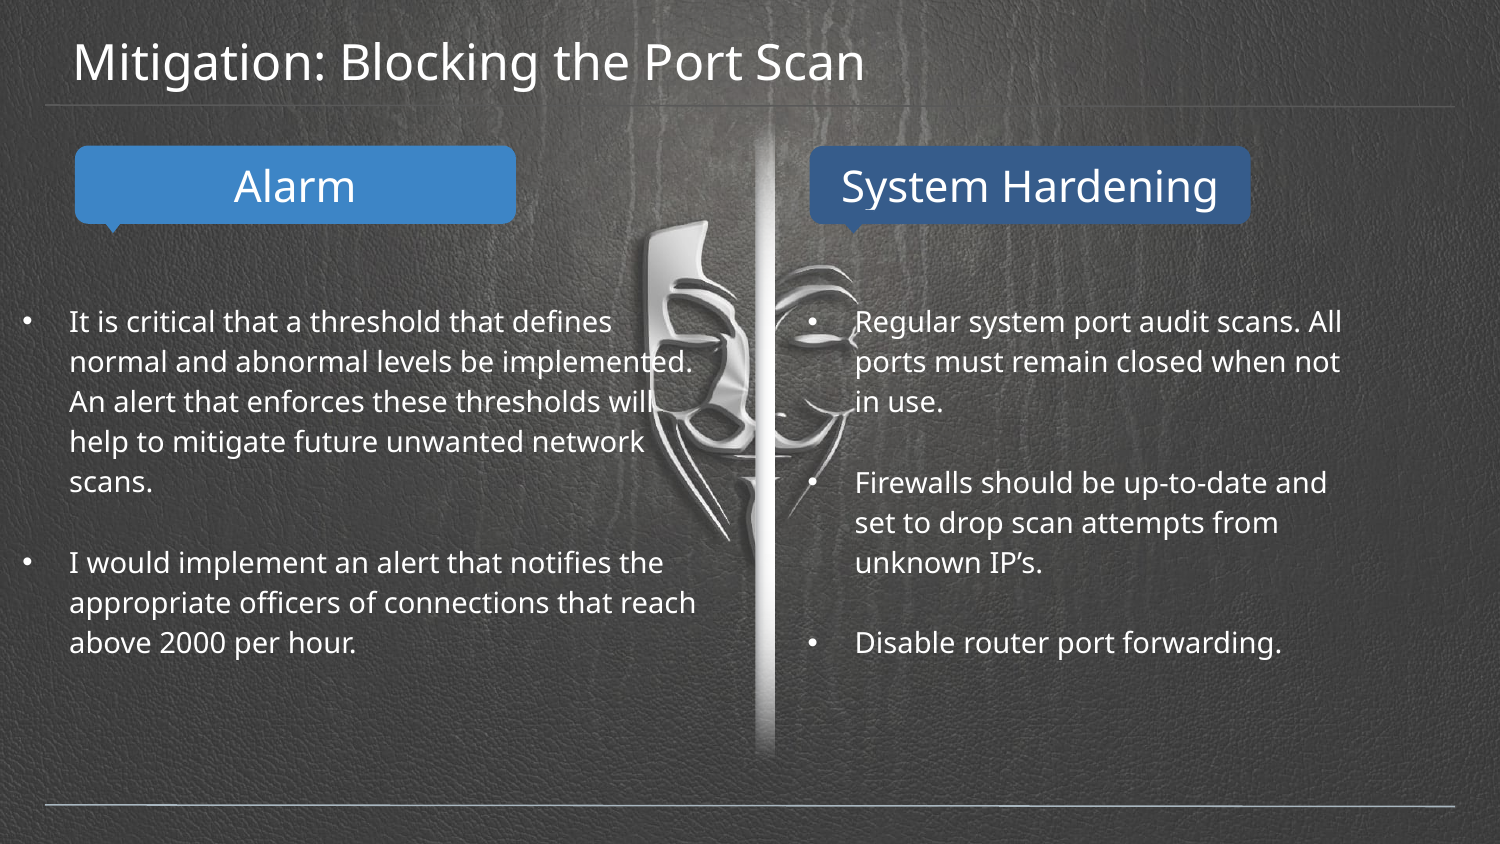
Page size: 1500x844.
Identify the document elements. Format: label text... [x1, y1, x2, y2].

subtitle It is critical that a threshold that defines normal and abnormal levels be implemented. An alert that enforces these thresholds will help to mitigate future unwanted network scans. I would implement an alert that notifies the appropriate officers of connections that reach above 2000 per hour. [22, 262, 704, 755]
text_box 16 [0, 88, 1500, 844]
subtitle Regular system port audit scans. All ports must remain closed when not in use. Firewalls should be up-to-date and set to drop scan attempts from unknown IP’s. Disable router port forwarding. [732, 263, 1438, 805]
picture [703, 107, 839, 782]
title Mitigation: Blocking the Port Scan [0, 0, 1500, 88]
